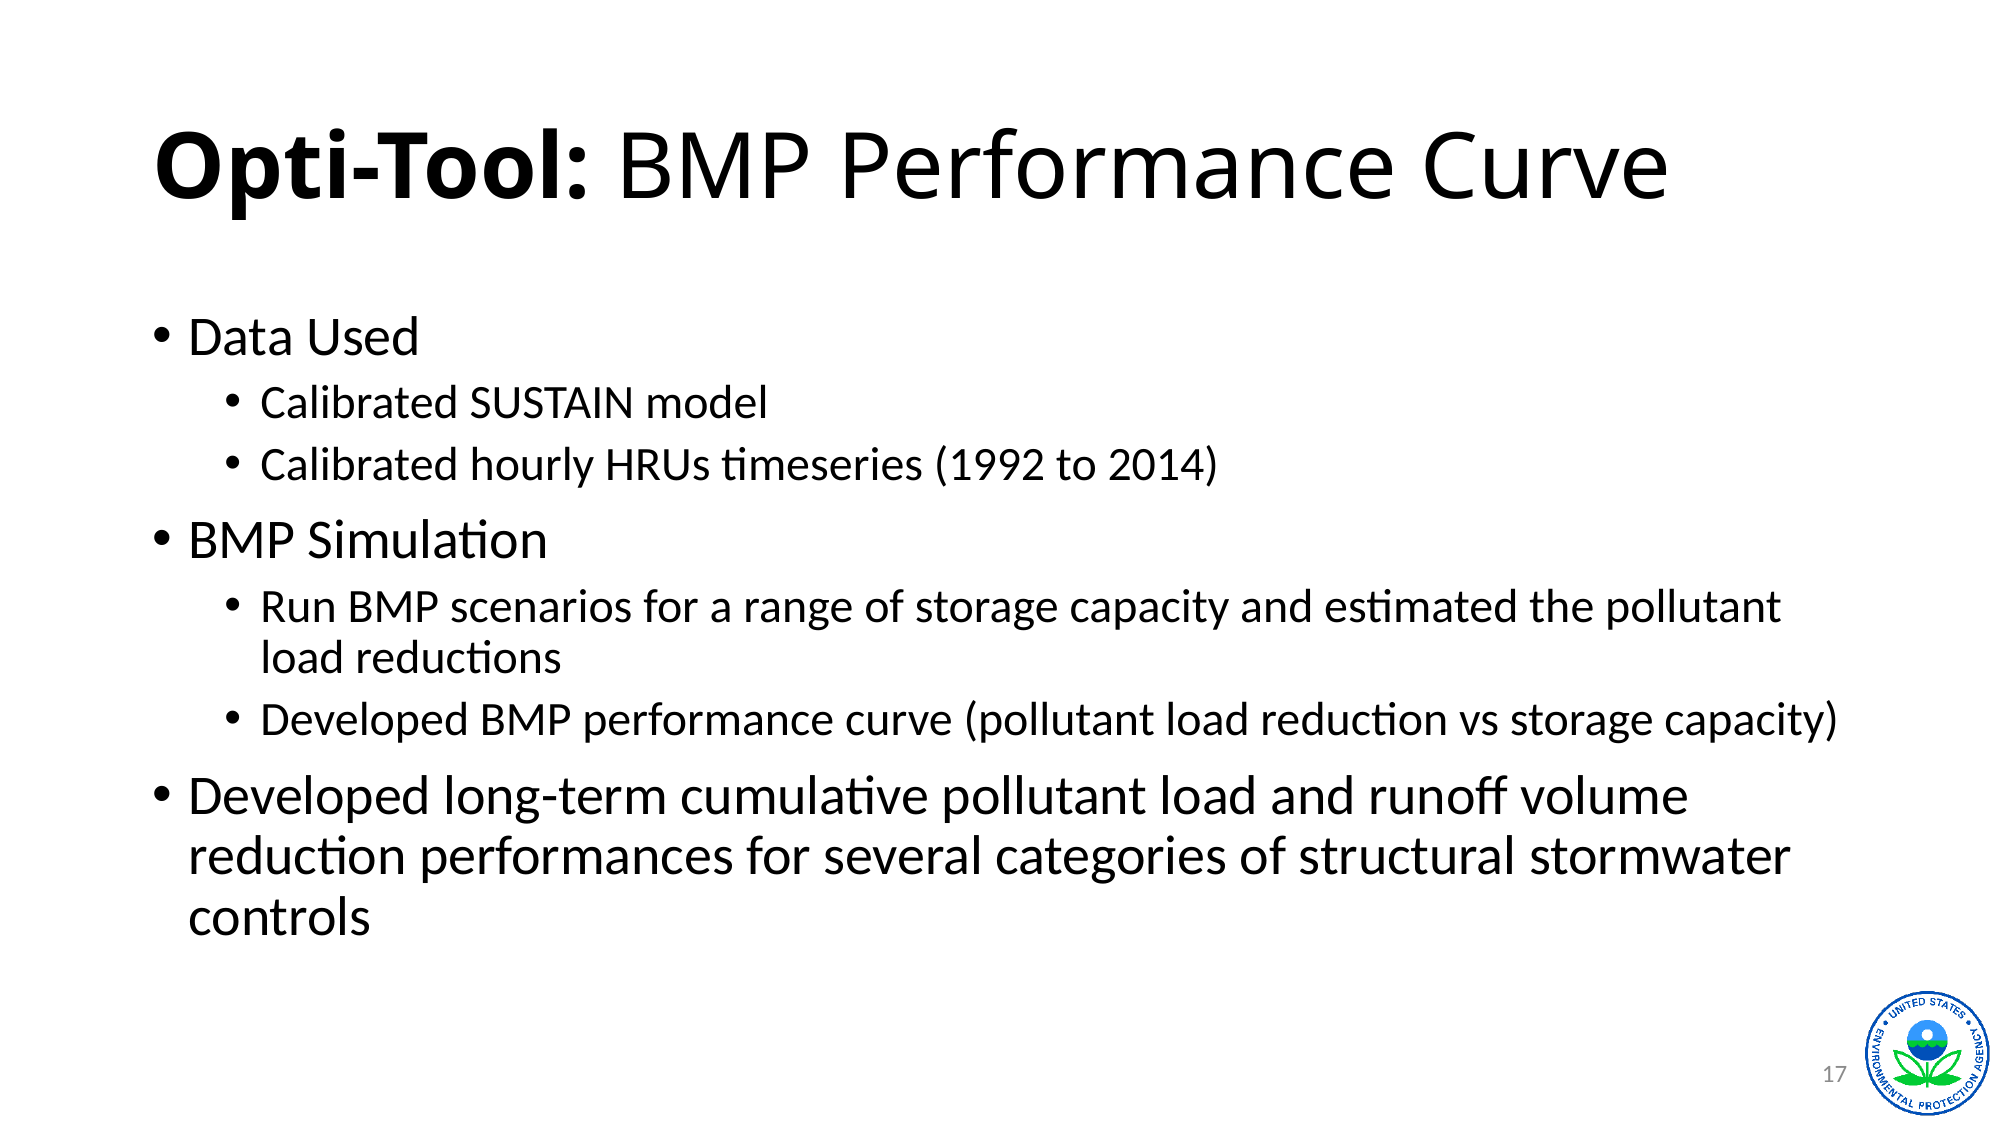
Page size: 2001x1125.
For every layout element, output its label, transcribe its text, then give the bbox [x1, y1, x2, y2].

list Data Used Calibrated SUSTAIN model Calibrated hourly HRUs timeseries (1992 to 2014) BMP Simulation Run BMP scenarios for a range of storage capacity and estimated the pollutant load reductions Developed BMP performance curve (pollutant load reduction vs storage capacity) Developed long-term cumulative pollutant load and runoff volume reduction performances for several categories of structural stormwater controls [137, 299, 1863, 1014]
picture [1864, 990, 1990, 1116]
slide_number 17 [1412, 1042, 1863, 1103]
title Opti-Tool: BMP Performance Curve [137, 59, 1985, 278]
